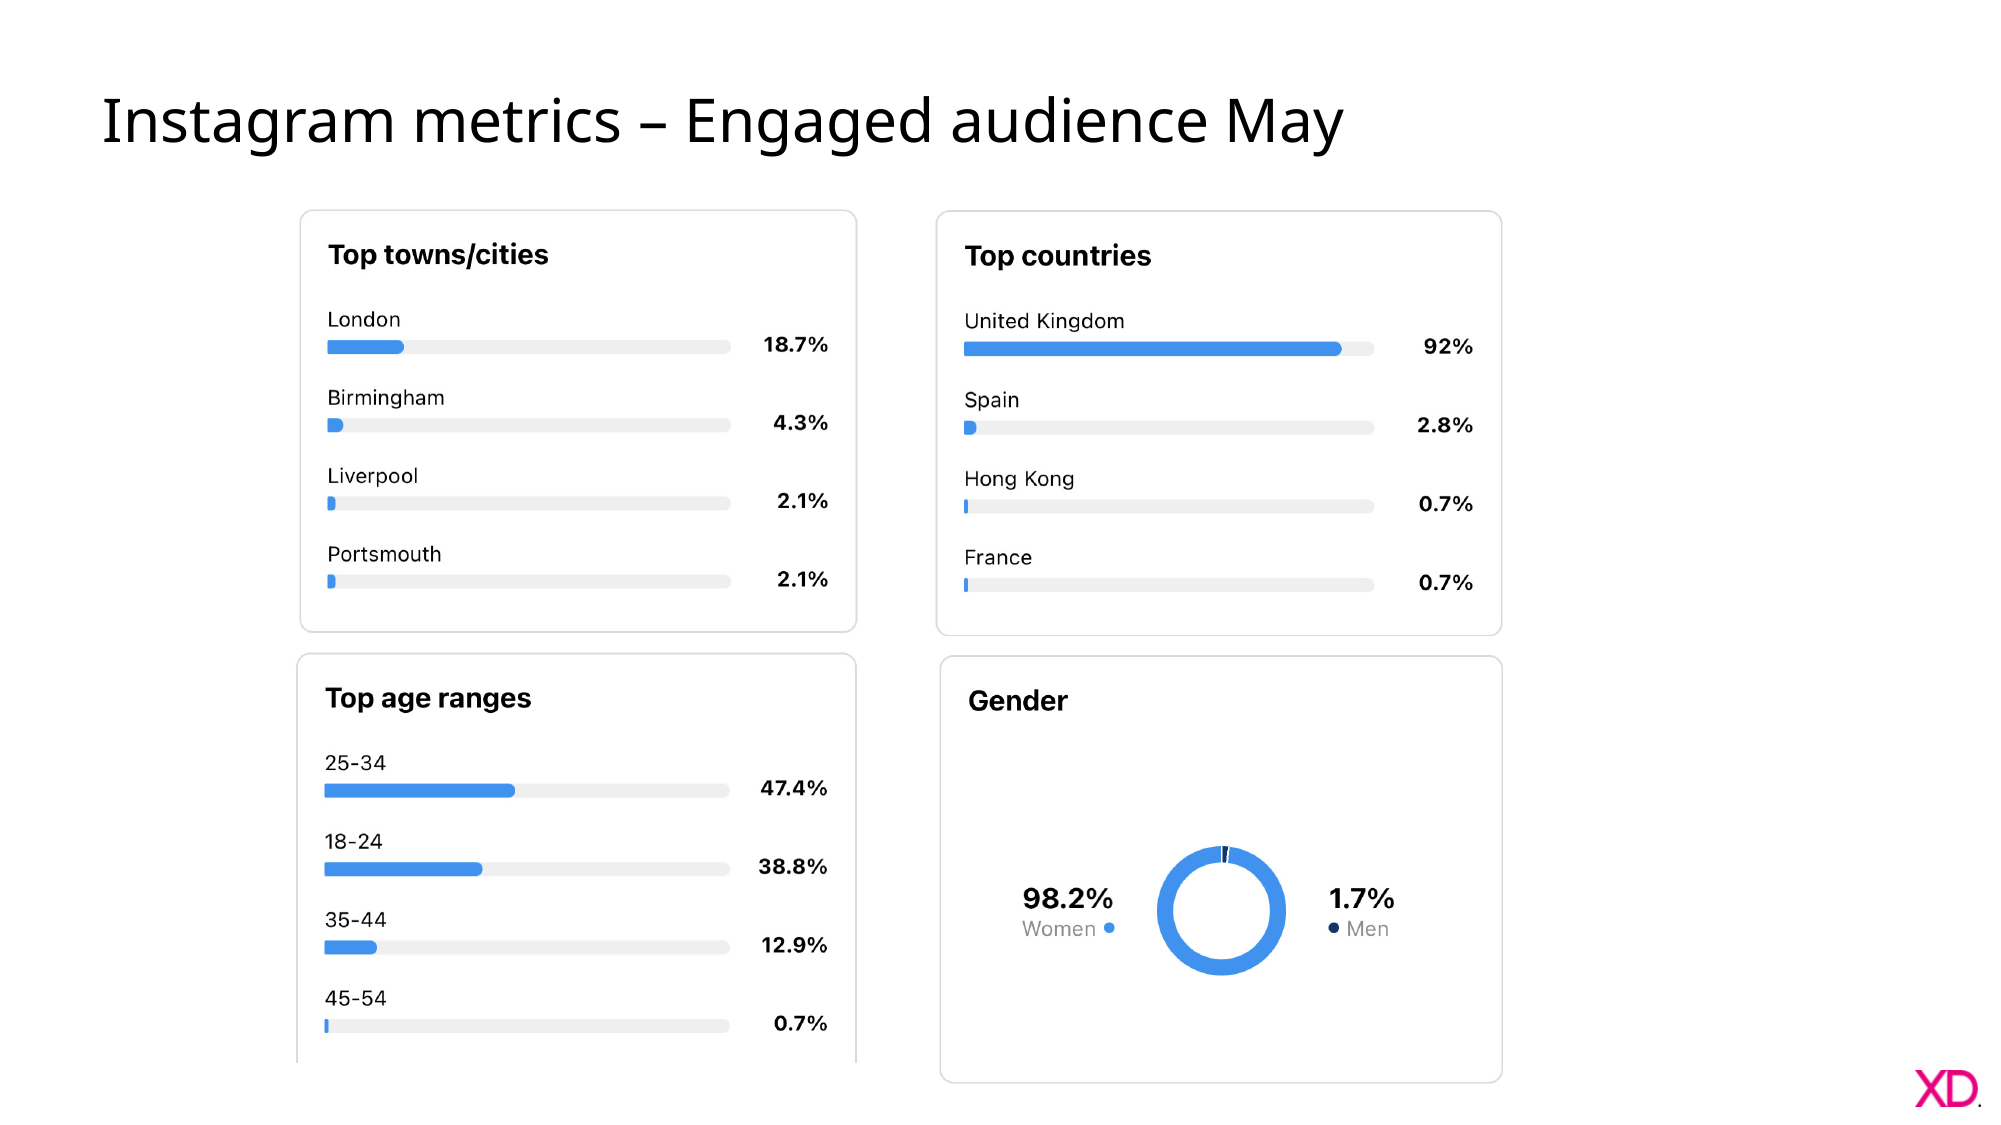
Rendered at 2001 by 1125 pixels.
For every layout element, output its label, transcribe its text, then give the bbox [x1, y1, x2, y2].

picture [928, 650, 1517, 1085]
picture [924, 197, 1514, 636]
picture [293, 643, 868, 1064]
text_box Instagram metrics – Engaged audience May [95, 75, 1382, 170]
picture [278, 197, 868, 636]
picture [1915, 1069, 1981, 1107]
